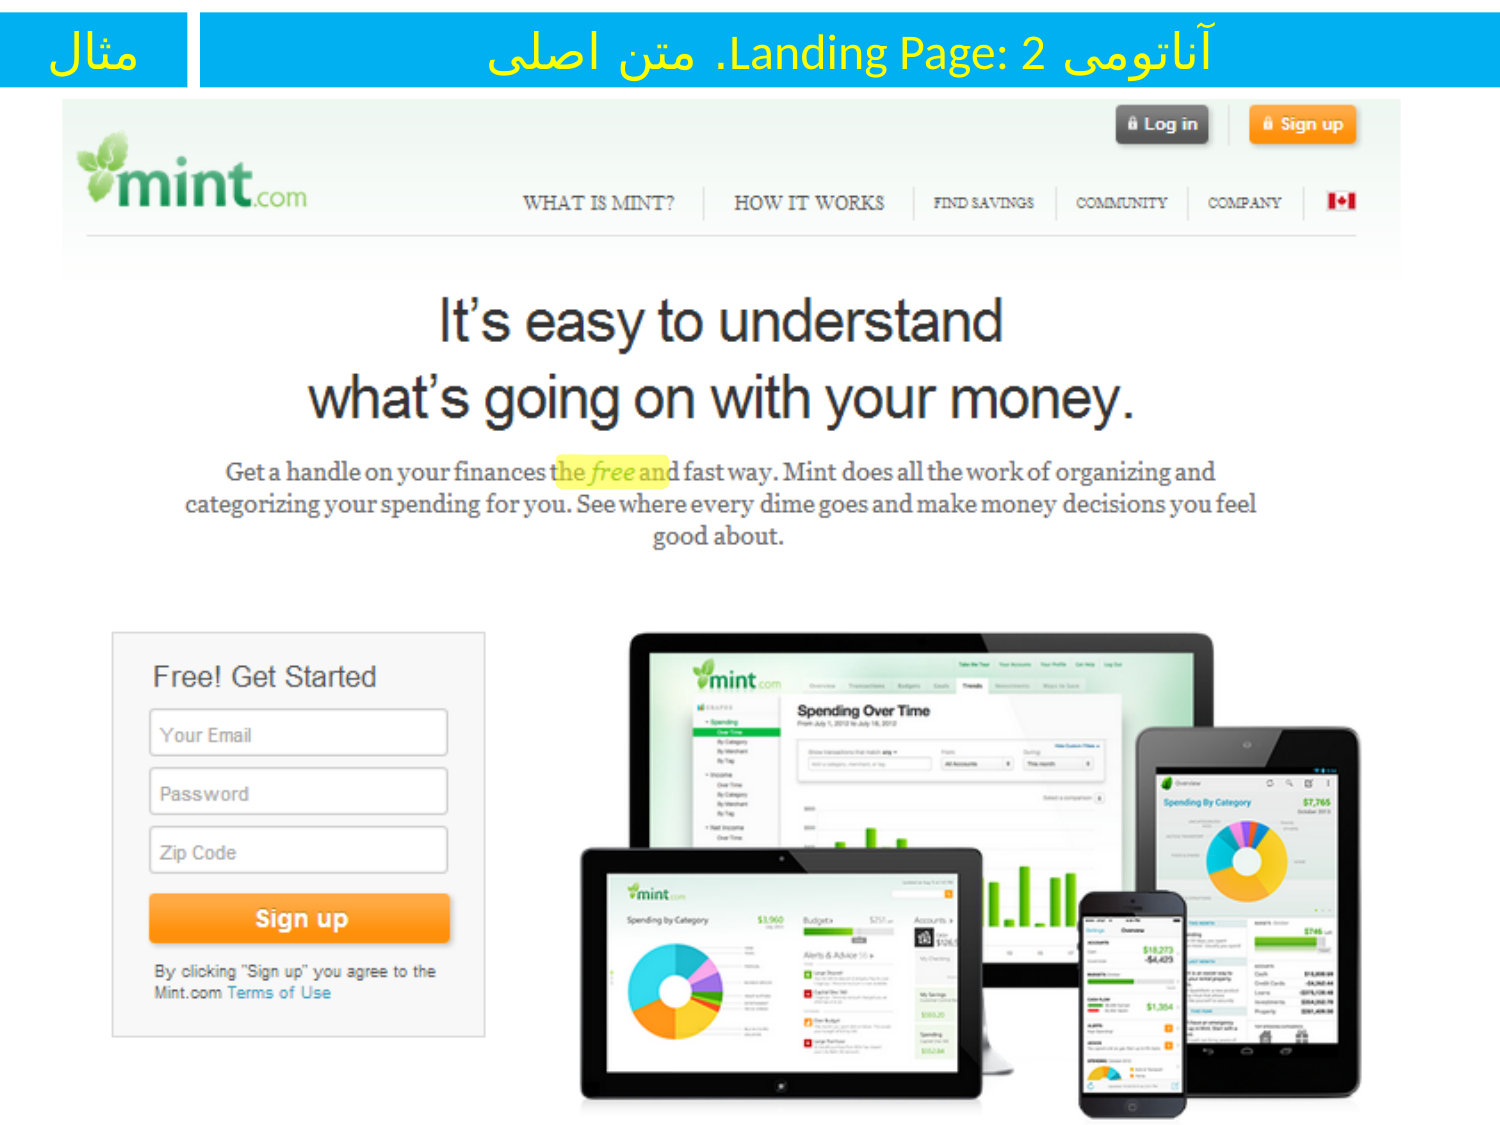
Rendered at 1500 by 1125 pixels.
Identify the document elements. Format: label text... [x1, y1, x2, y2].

text_box آناتومی Landing Page: 2. متن اصلی [197, 10, 1500, 90]
picture [62, 99, 1401, 1125]
text_box مثال [0, 10, 190, 90]
